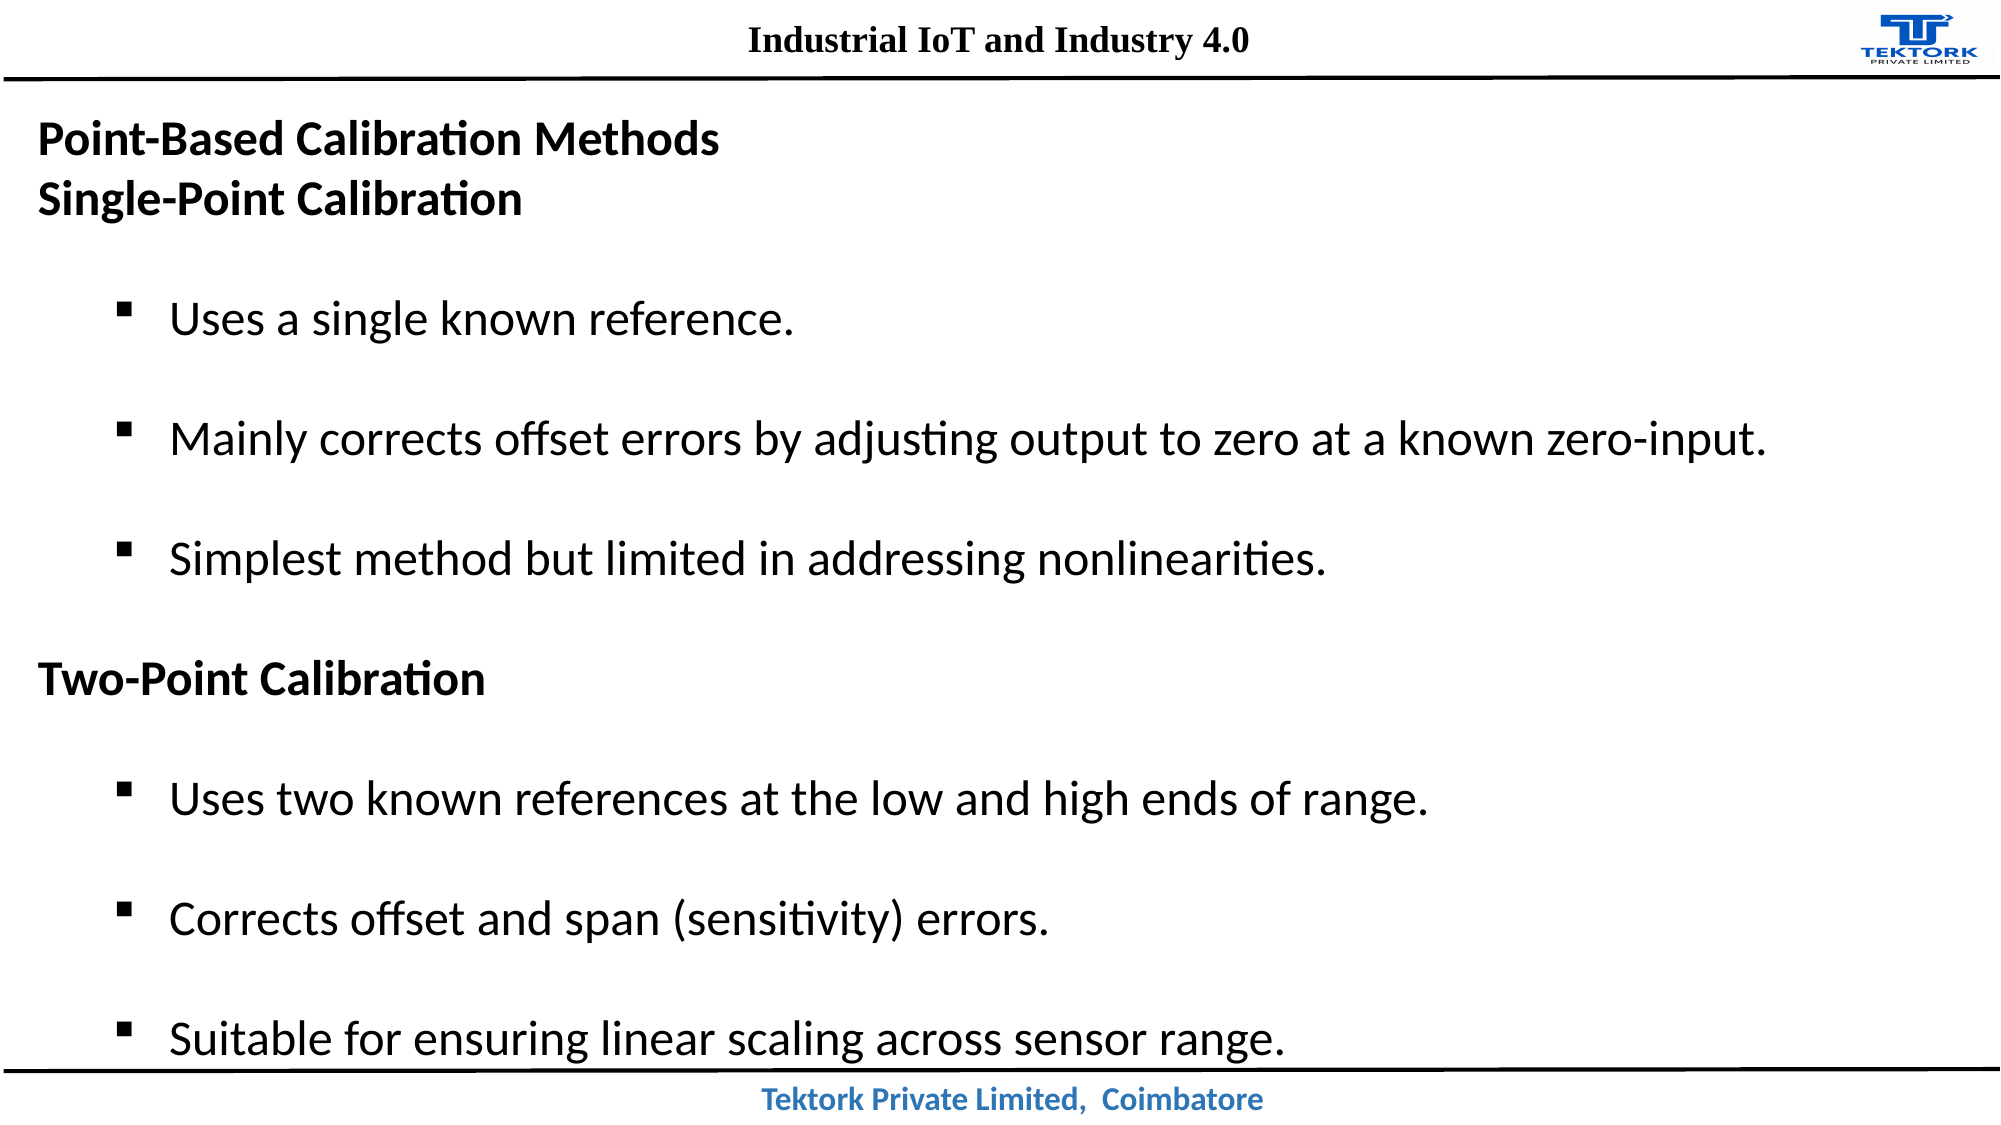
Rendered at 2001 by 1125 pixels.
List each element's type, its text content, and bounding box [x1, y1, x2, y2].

picture [1845, 1, 1995, 77]
text_box Industrial IoT and Industry 4.0 [732, 7, 1267, 68]
text_box Tektork Private Limited, Coimbatore [419, 1073, 1608, 1125]
text_box Point-Based Calibration Methods Single-Point Calibration Uses a single known reference. Mainly corrects offset errors by adjusting output to zero at a known zero-input. Simplest method but limited in addressing nonlinearities. Two-Point Calibration Uses two known references at the low and high ends of range. Corrects offset and span (sensitivity) errors. Suitable for ensuring linear scaling across sensor range. [23, 98, 1971, 1069]
